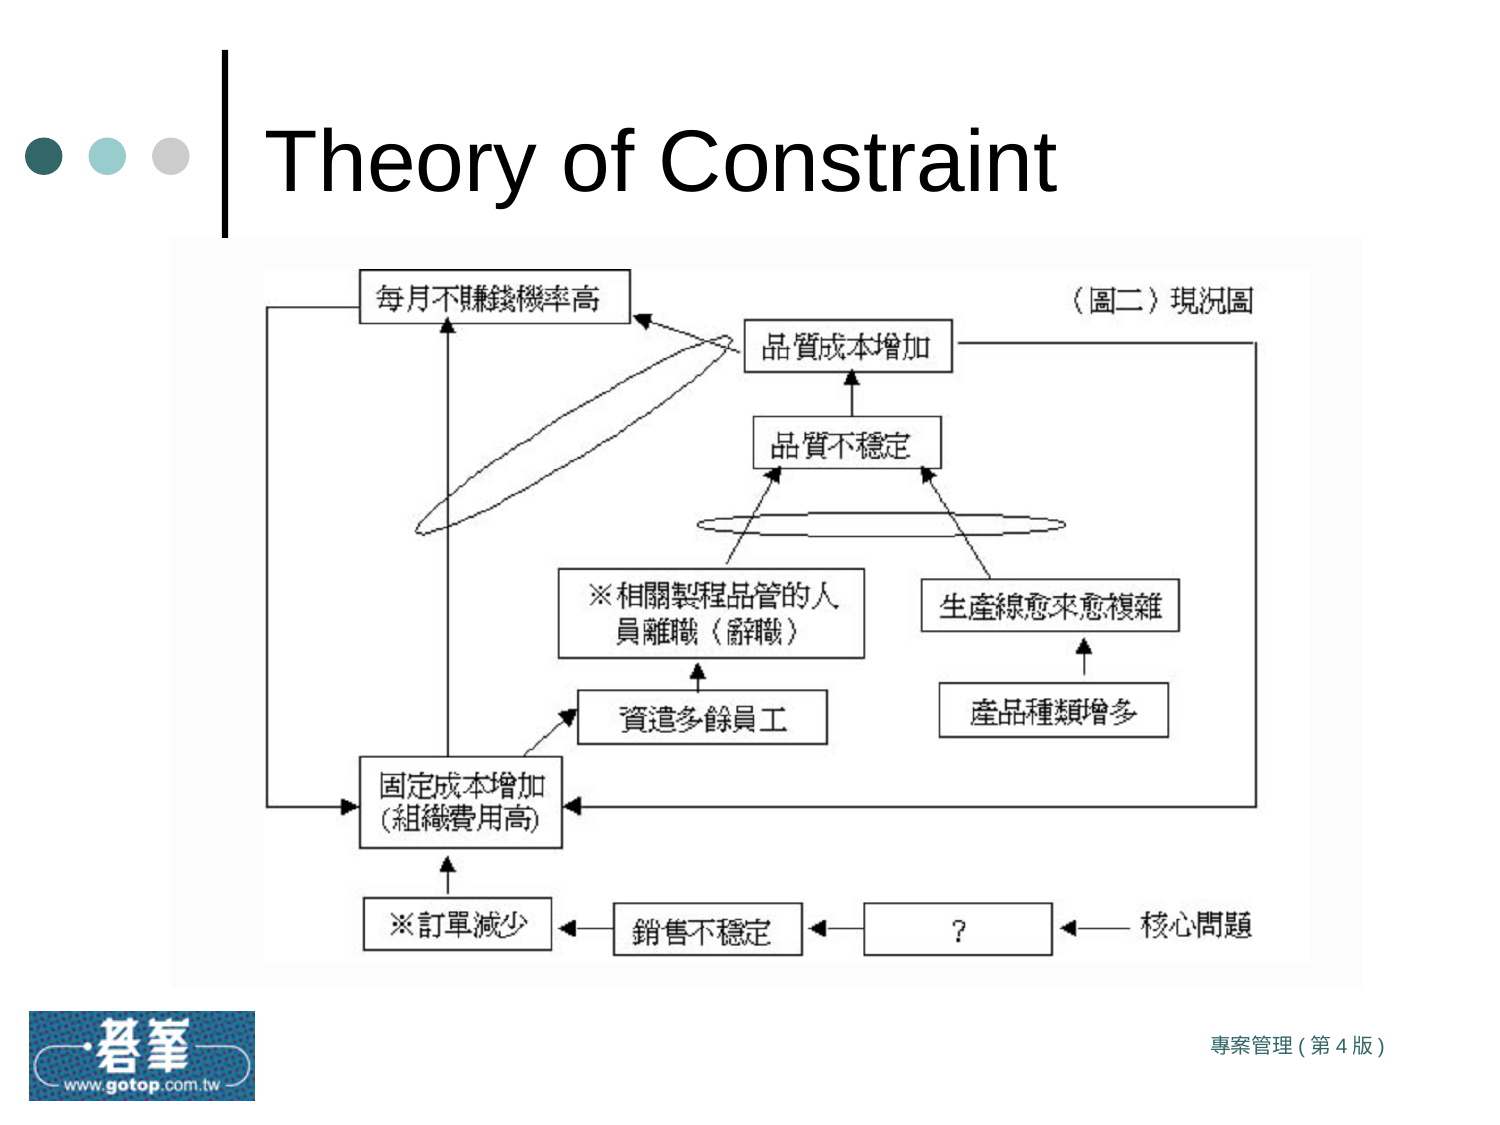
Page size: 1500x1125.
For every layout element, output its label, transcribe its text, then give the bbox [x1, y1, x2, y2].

picture [29, 1011, 255, 1101]
slide_number 專案管理(第4版) [1087, 1025, 1400, 1100]
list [171, 238, 1362, 988]
title Theory of Constraint [249, 31, 1400, 282]
